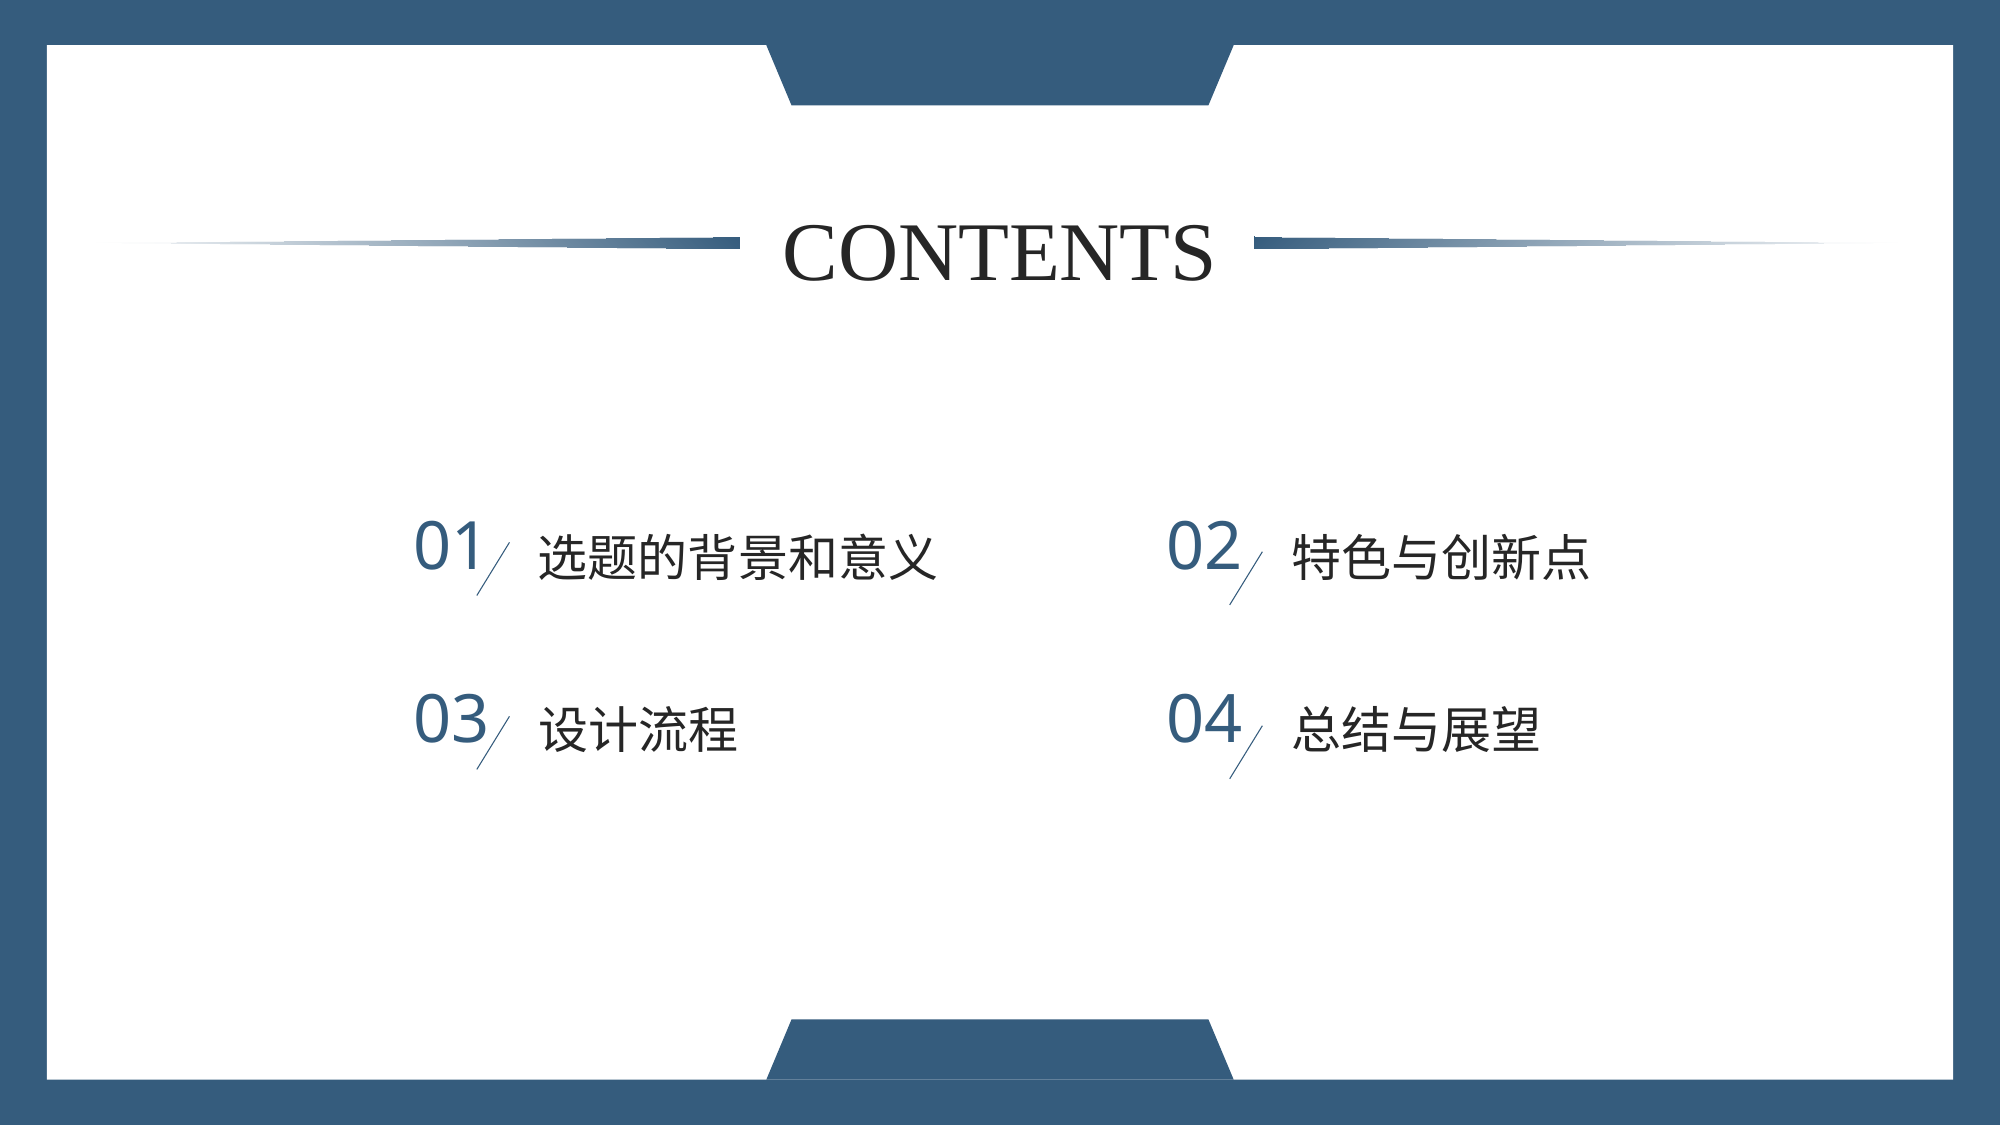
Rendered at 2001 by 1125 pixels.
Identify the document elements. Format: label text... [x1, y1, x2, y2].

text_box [398, 495, 1636, 779]
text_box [96, 236, 1898, 249]
text_box CONTENTS [754, 249, 1246, 305]
text_box CONTENTS [754, 189, 1246, 236]
